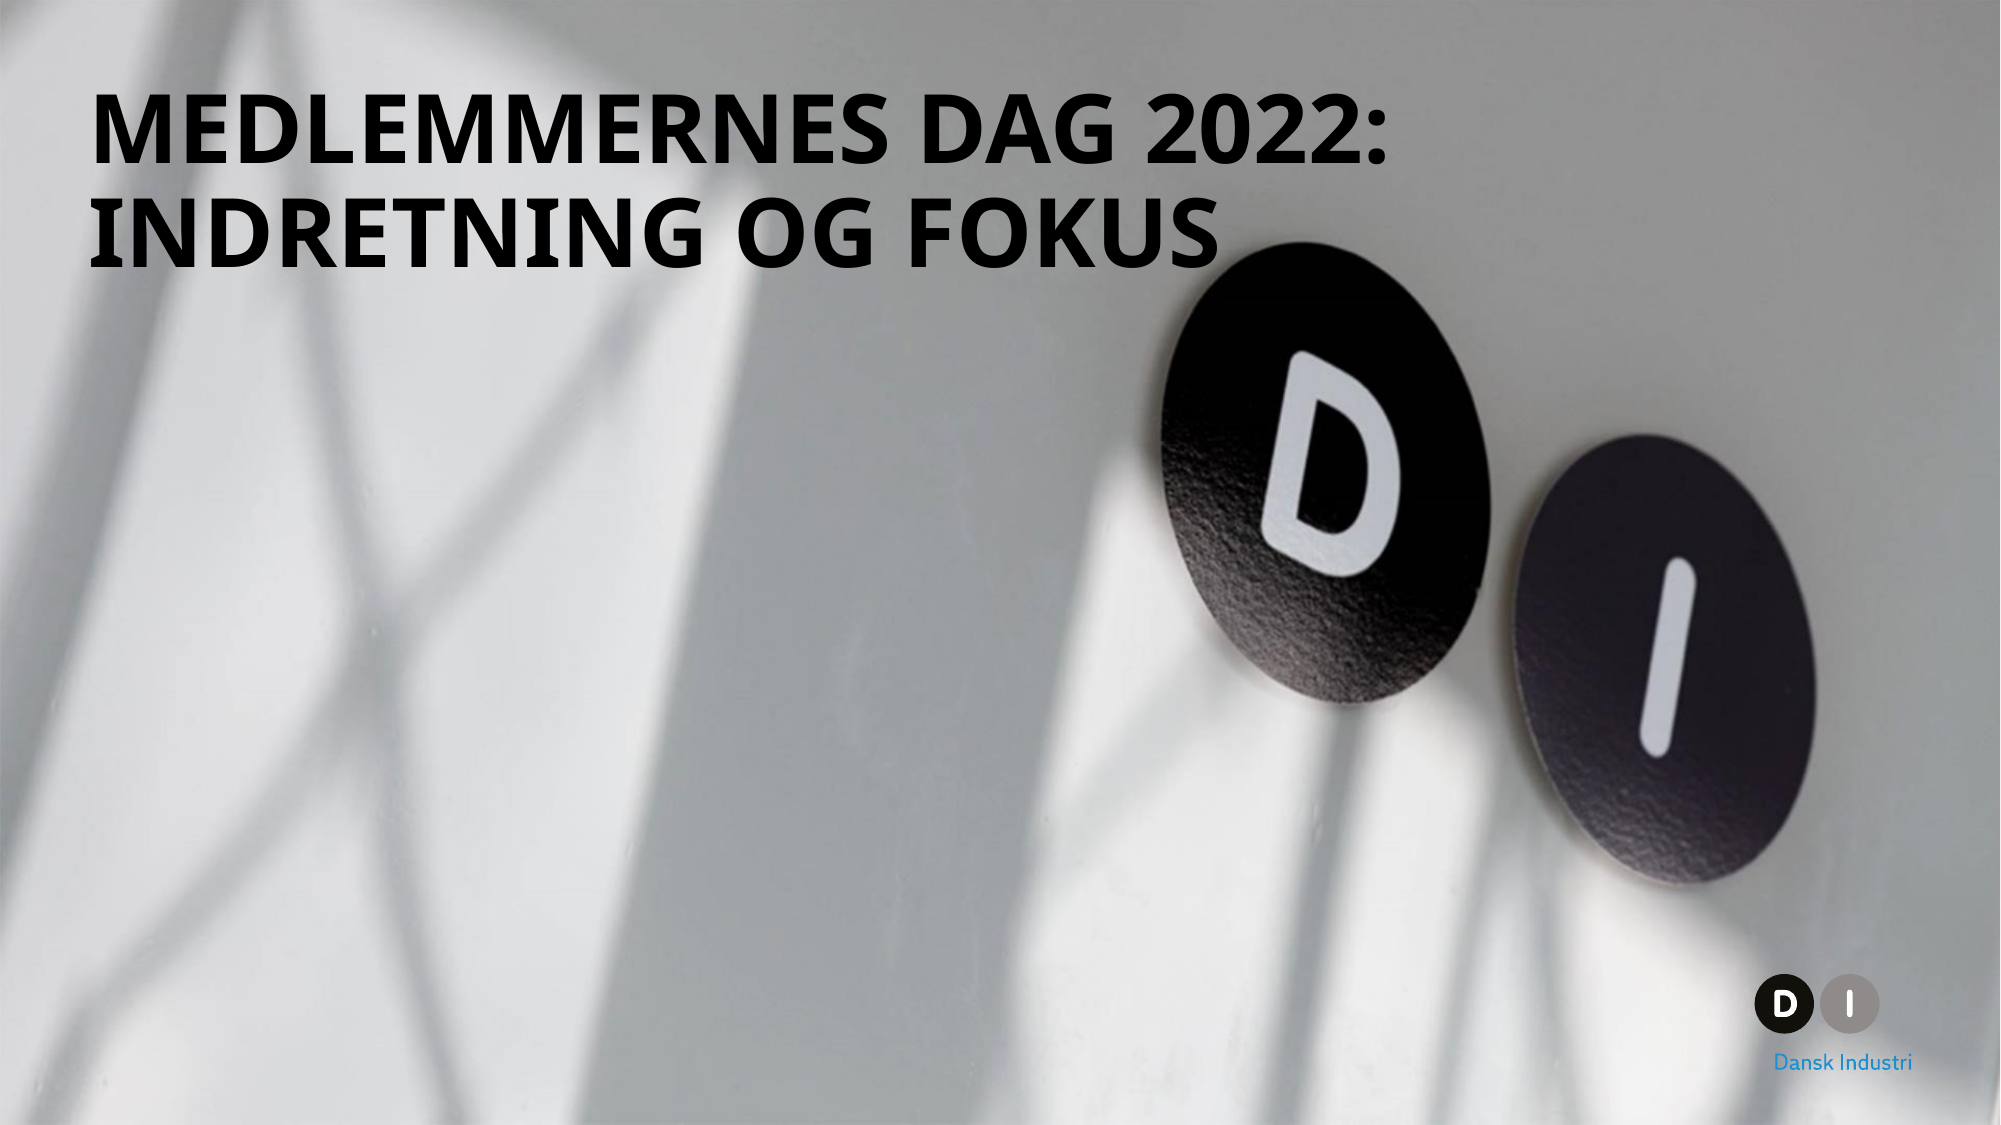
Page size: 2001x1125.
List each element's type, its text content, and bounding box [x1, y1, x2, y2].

title Medlemmernes dag 2022: indretning og fokus [88, 80, 1911, 450]
picture [0, 0, 2001, 1125]
